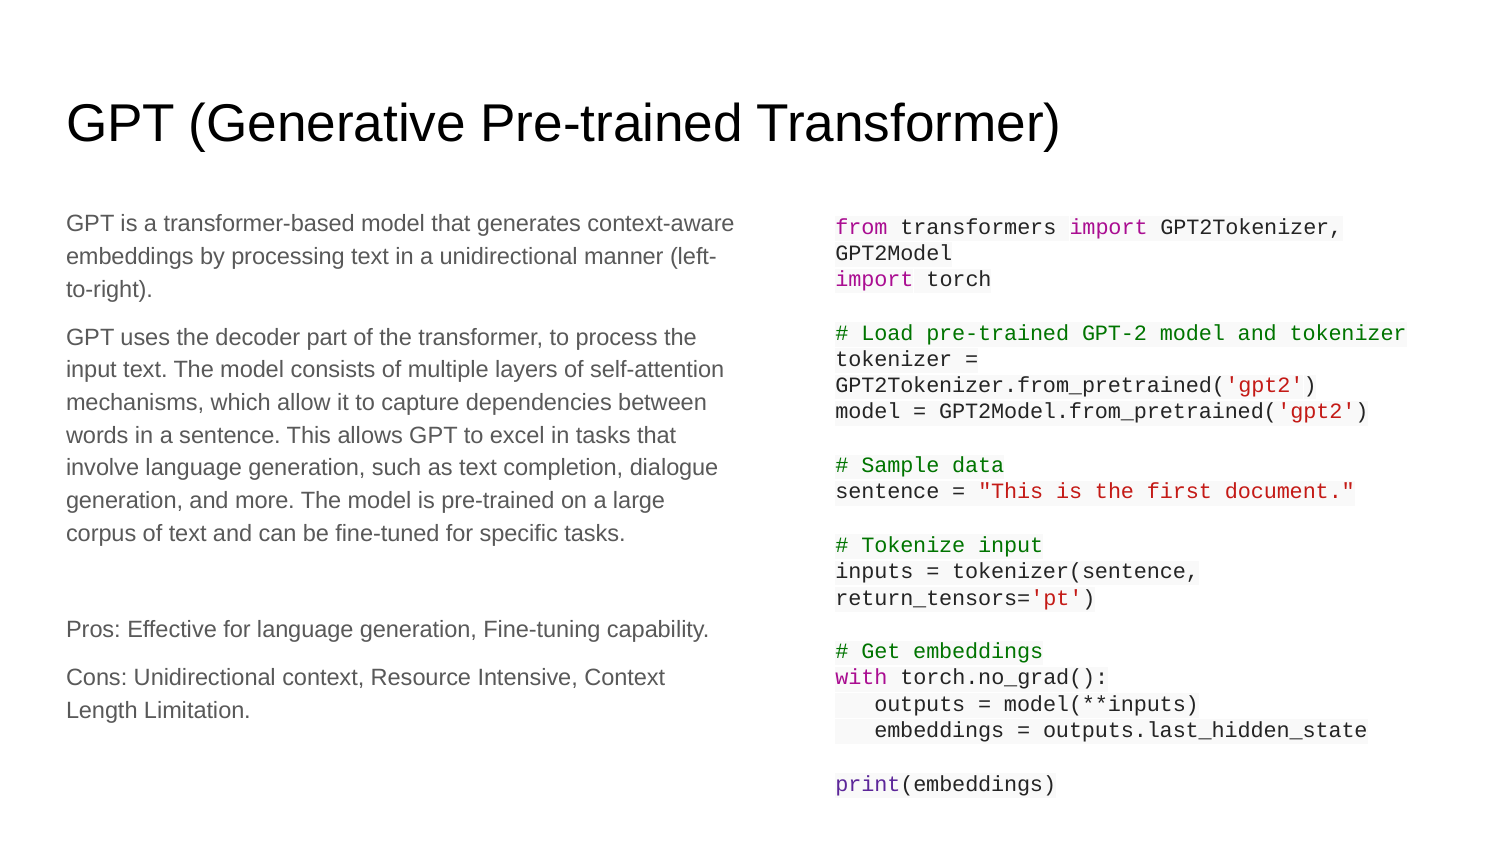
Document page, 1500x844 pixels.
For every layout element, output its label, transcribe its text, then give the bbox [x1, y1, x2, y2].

list GPT is a transformer-based model that generates context-aware embeddings by processing text in a unidirectional manner (left-to-right). GPT uses the decoder part of the transformer, to process the input text. The model consists of multiple layers of self-attention mechanisms, which allow it to capture dependencies between words in a sentence. This allows GPT to excel in tasks that involve language generation, such as text completion, dialogue generation, and more. The model is pre-trained on a large corpus of text and can be fine-tuned for specific tasks. Pros: Effective for language generation, Fine-tuning capability. Cons: Unidirectional context, Resource Intensive, Context Length Limitation. [51, 189, 750, 750]
title GPT (Generative Pre-trained Transformer) [51, 72, 1449, 167]
text_box from transformers import GPT2Tokenizer, GPT2Model import torch # Load pre-trained GPT-2 model and tokenizer tokenizer = GPT2Tokenizer.from_pretrained('gpt2') model = GPT2Model.from_pretrained('gpt2') # Sample data sentence = "This is the first document." # Tokenize input inputs = tokenizer(sentence, return_tensors='pt') # Get embeddings with torch.no_grad(): outputs = model(**inputs) embeddings = outputs.last_hidden_state print(embeddings) [820, 197, 1430, 755]
